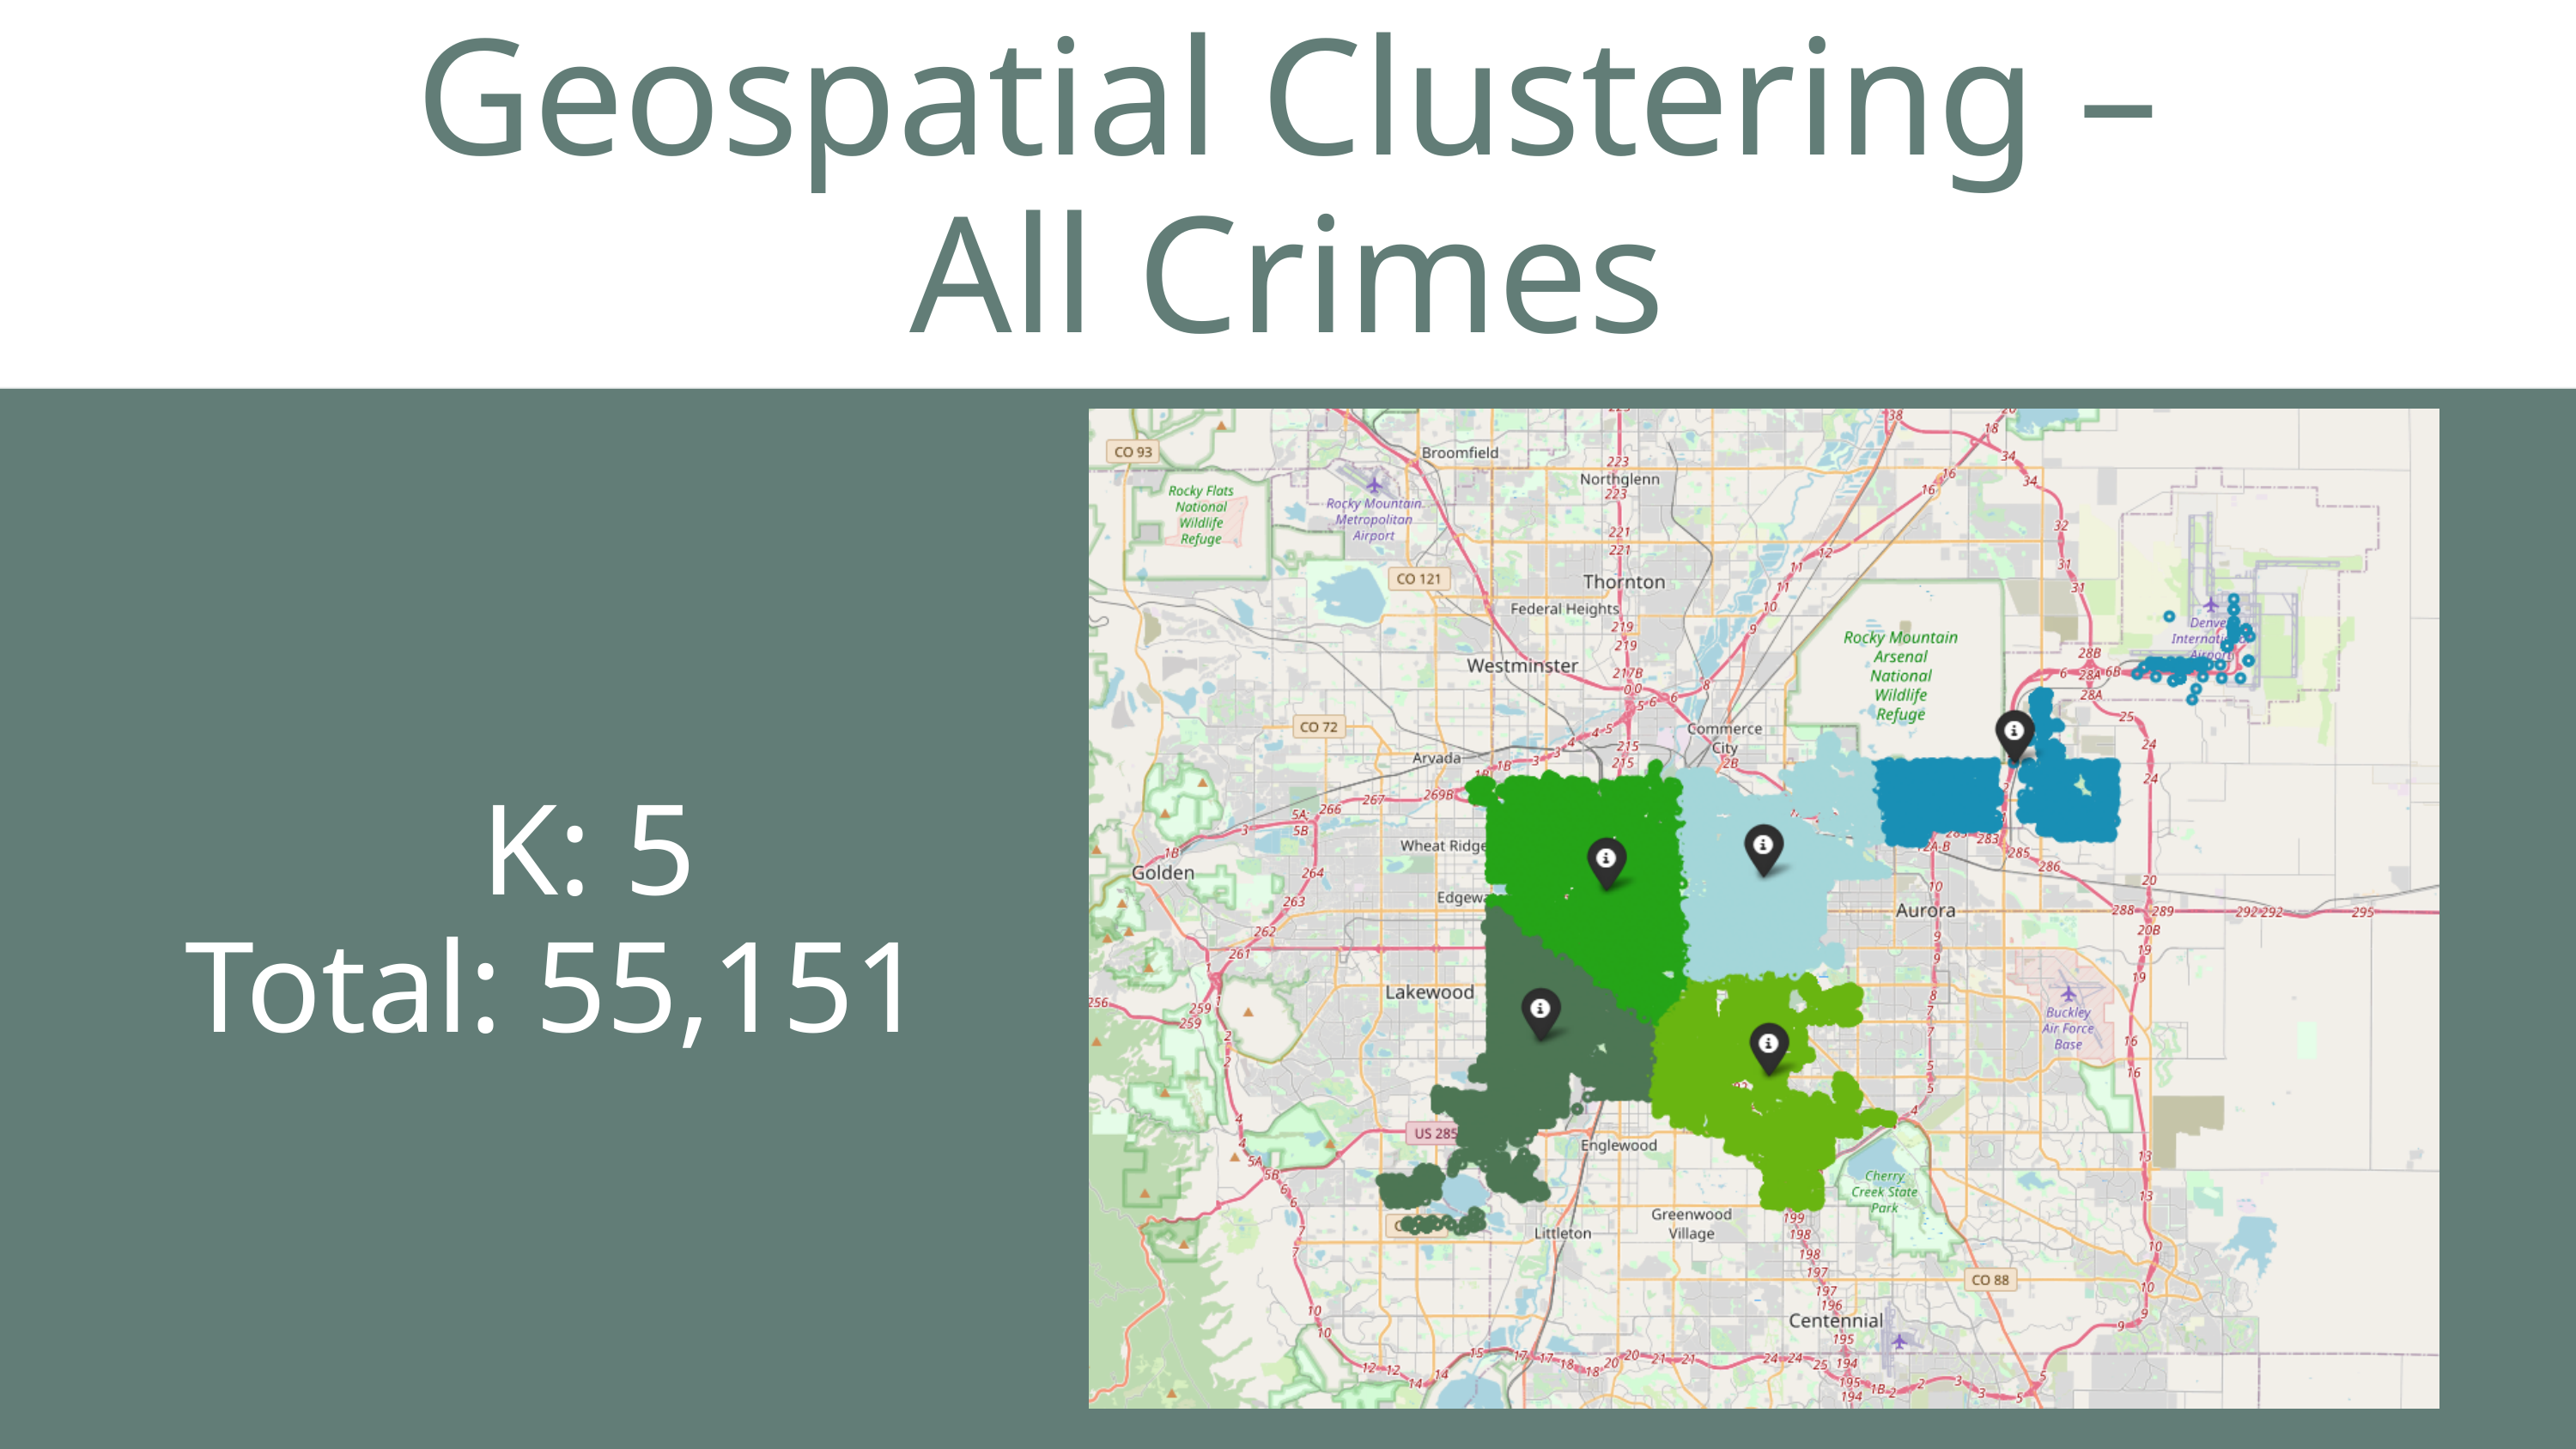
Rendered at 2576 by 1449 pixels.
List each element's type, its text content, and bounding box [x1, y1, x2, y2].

picture [1089, 409, 2439, 1410]
picture [0, 0, 2576, 389]
text_box K: 5 Total: 55,151 [0, 782, 1084, 1058]
